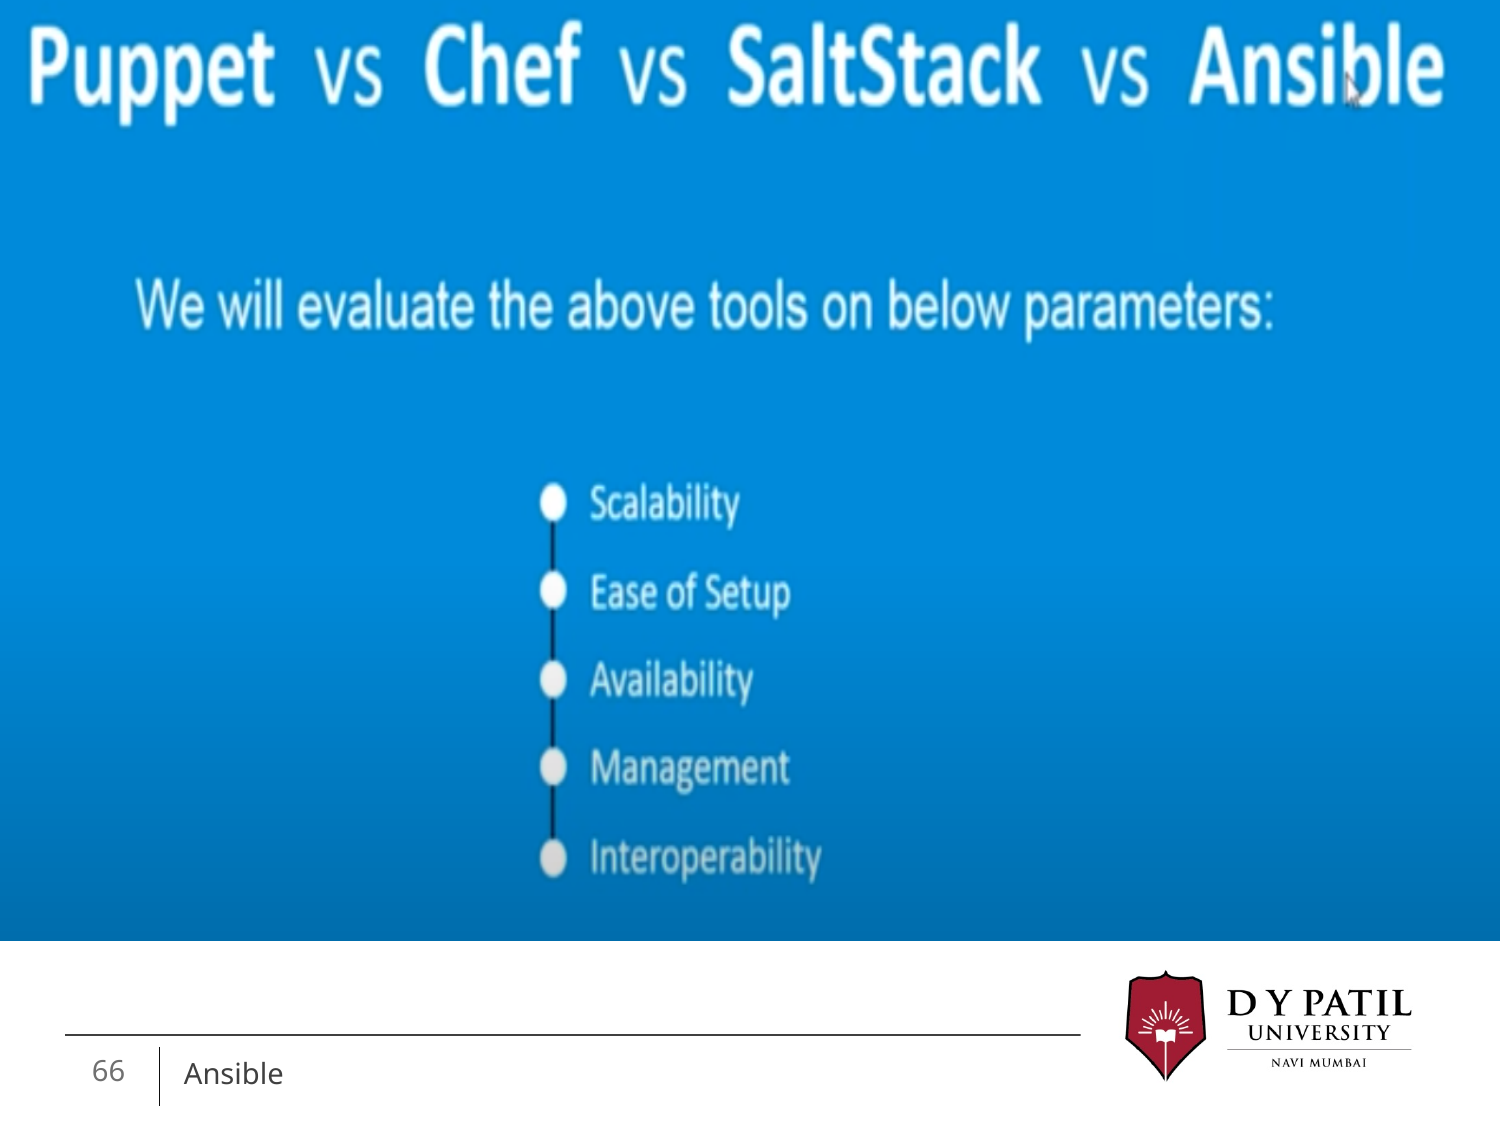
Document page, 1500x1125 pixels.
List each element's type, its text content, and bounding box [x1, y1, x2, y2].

footer Ansible [168, 1042, 644, 1103]
picture [0, 0, 1500, 1125]
slide_number 66 [76, 1042, 155, 1103]
